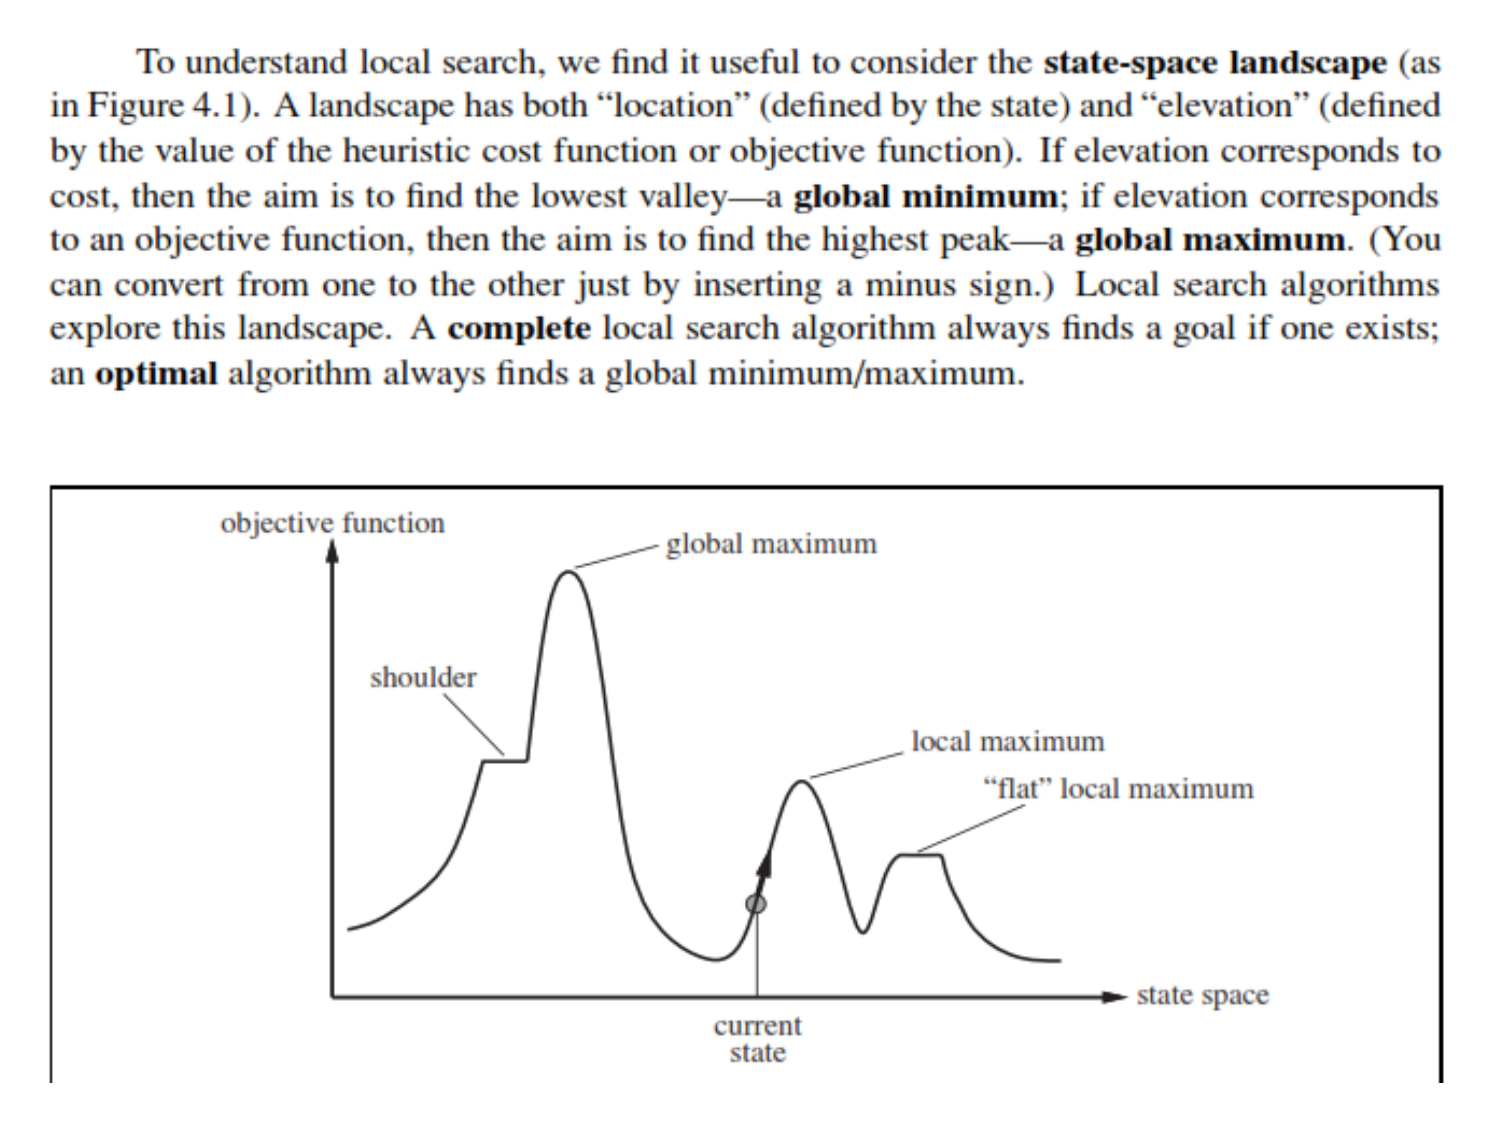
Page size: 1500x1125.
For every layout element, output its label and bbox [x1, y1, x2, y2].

picture [29, 44, 1459, 1083]
